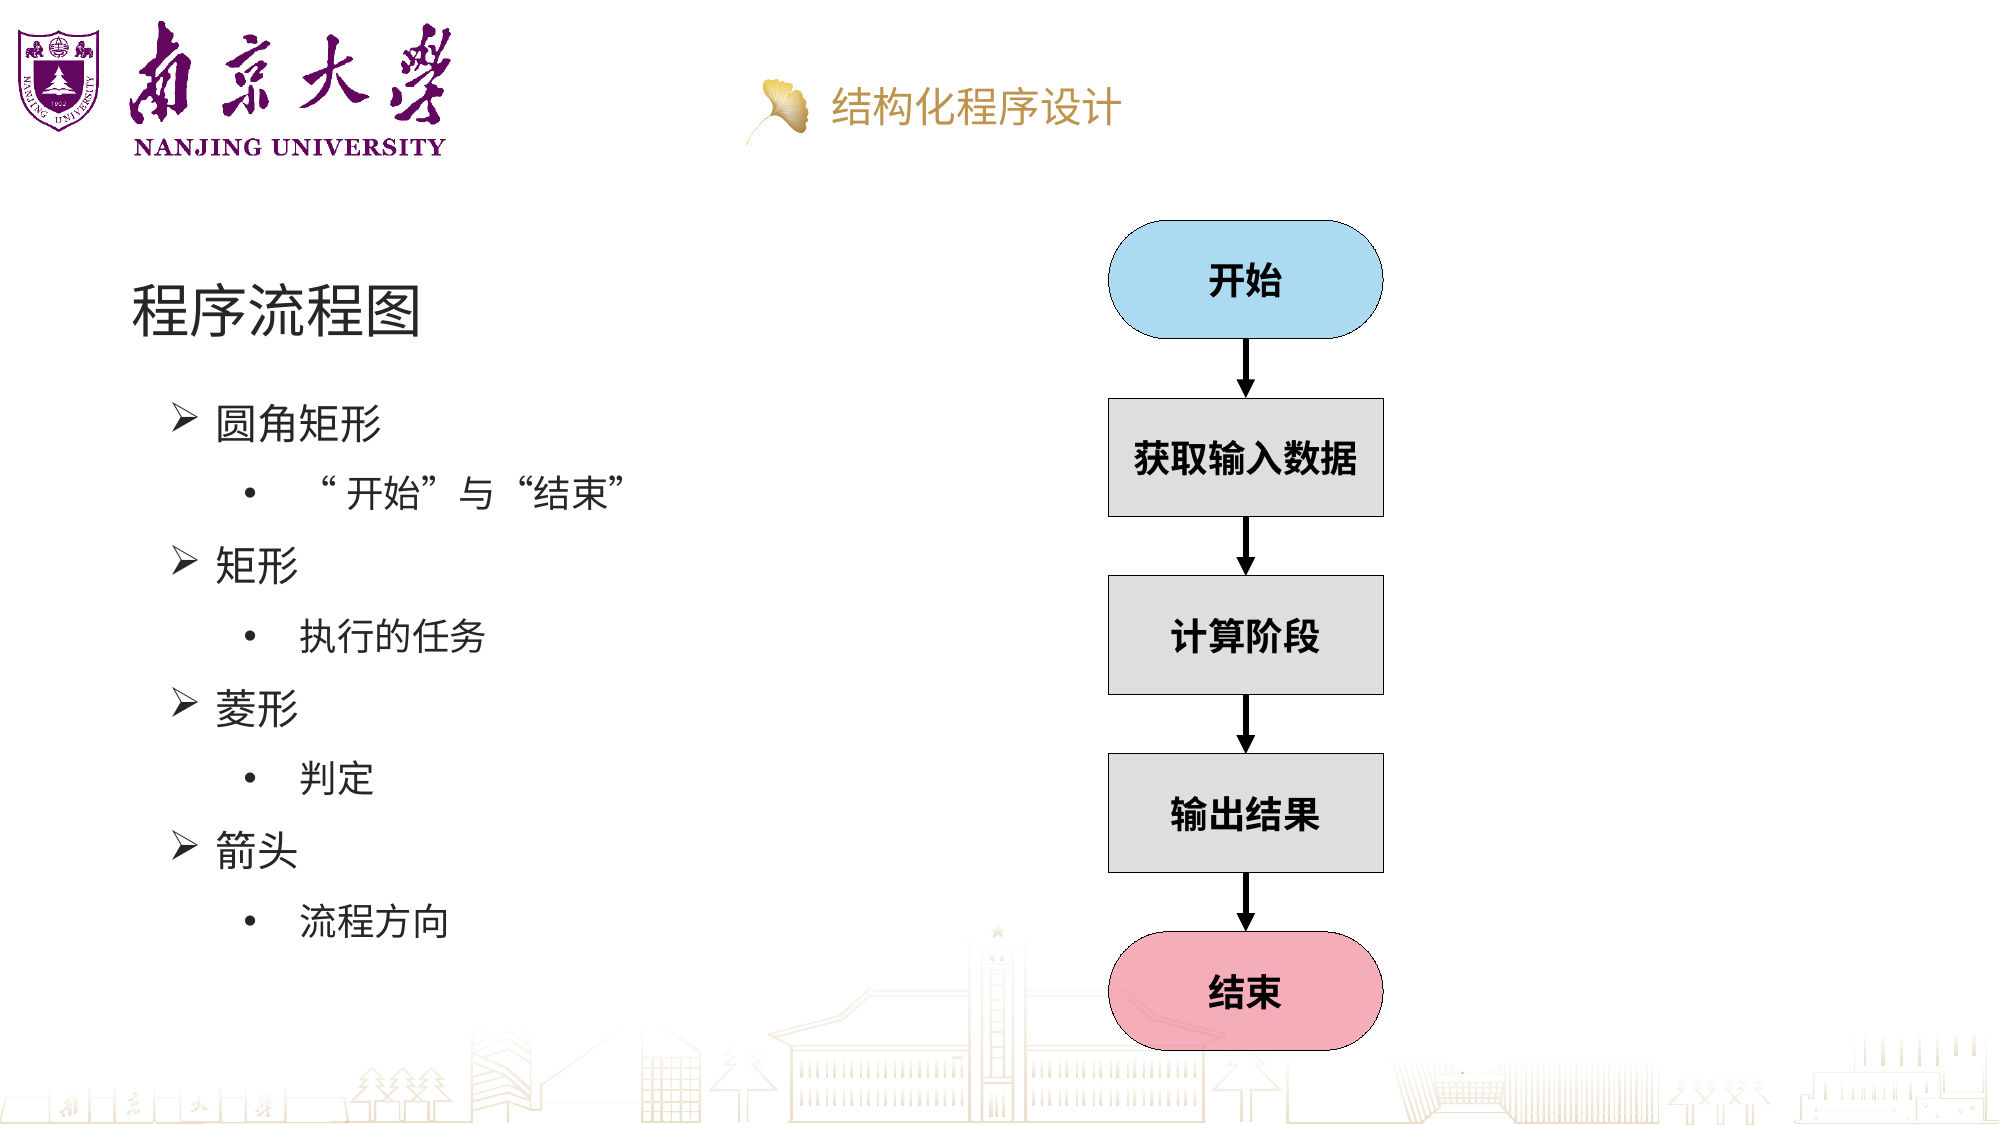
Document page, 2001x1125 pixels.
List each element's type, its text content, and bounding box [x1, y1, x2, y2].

text_box 结束 [1108, 948, 1384, 1051]
text_box 结构化程序设计 [816, 73, 1226, 139]
text_box 开始 [1117, 220, 1375, 249]
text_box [116, 249, 1843, 948]
picture [18, 21, 451, 160]
picture [731, 64, 830, 169]
